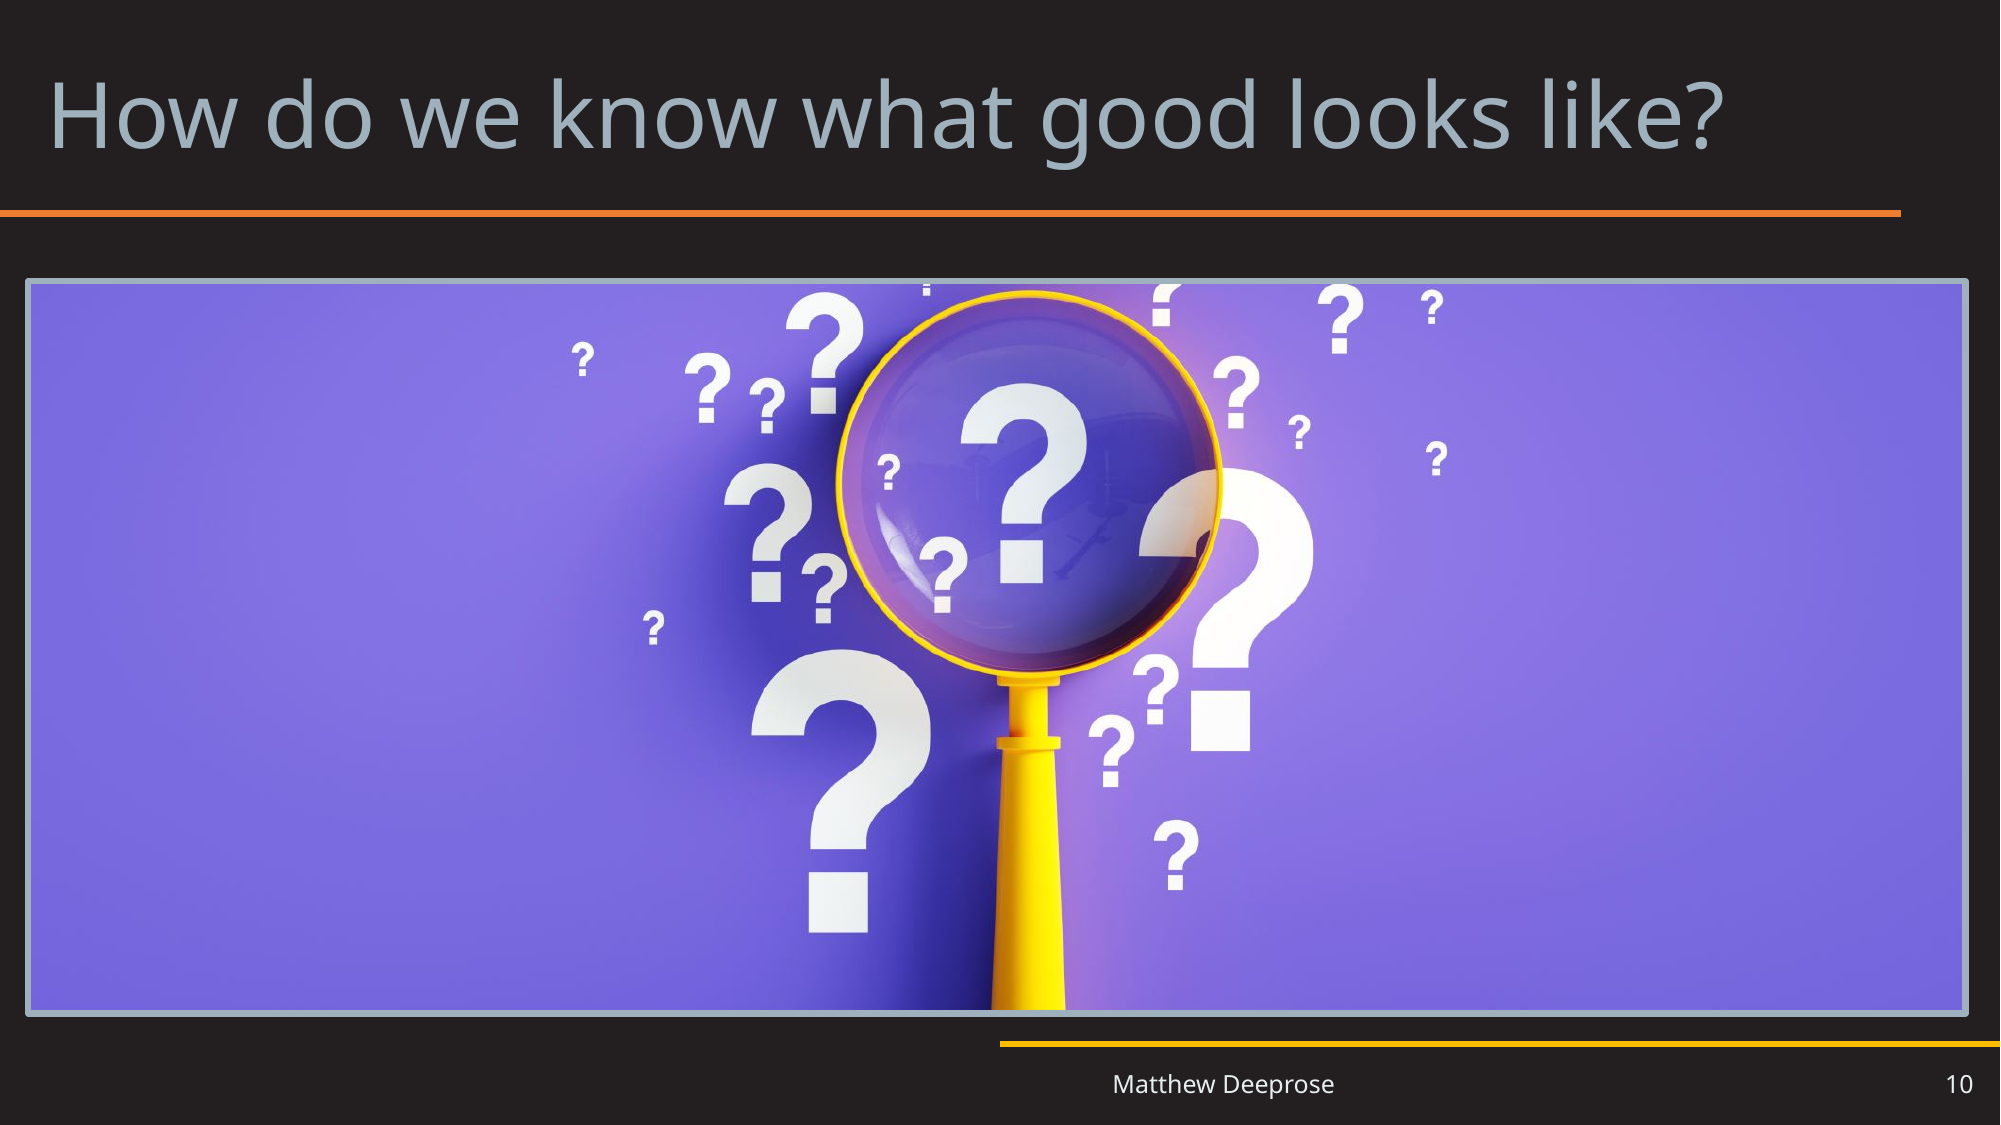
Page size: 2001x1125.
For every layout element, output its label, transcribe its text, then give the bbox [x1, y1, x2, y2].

title How do we know what good looks like? [31, 24, 1963, 214]
footer Matthew Deeprose [1097, 1055, 1803, 1117]
slide_number 10 [1840, 1055, 1989, 1117]
picture [31, 284, 1963, 1011]
